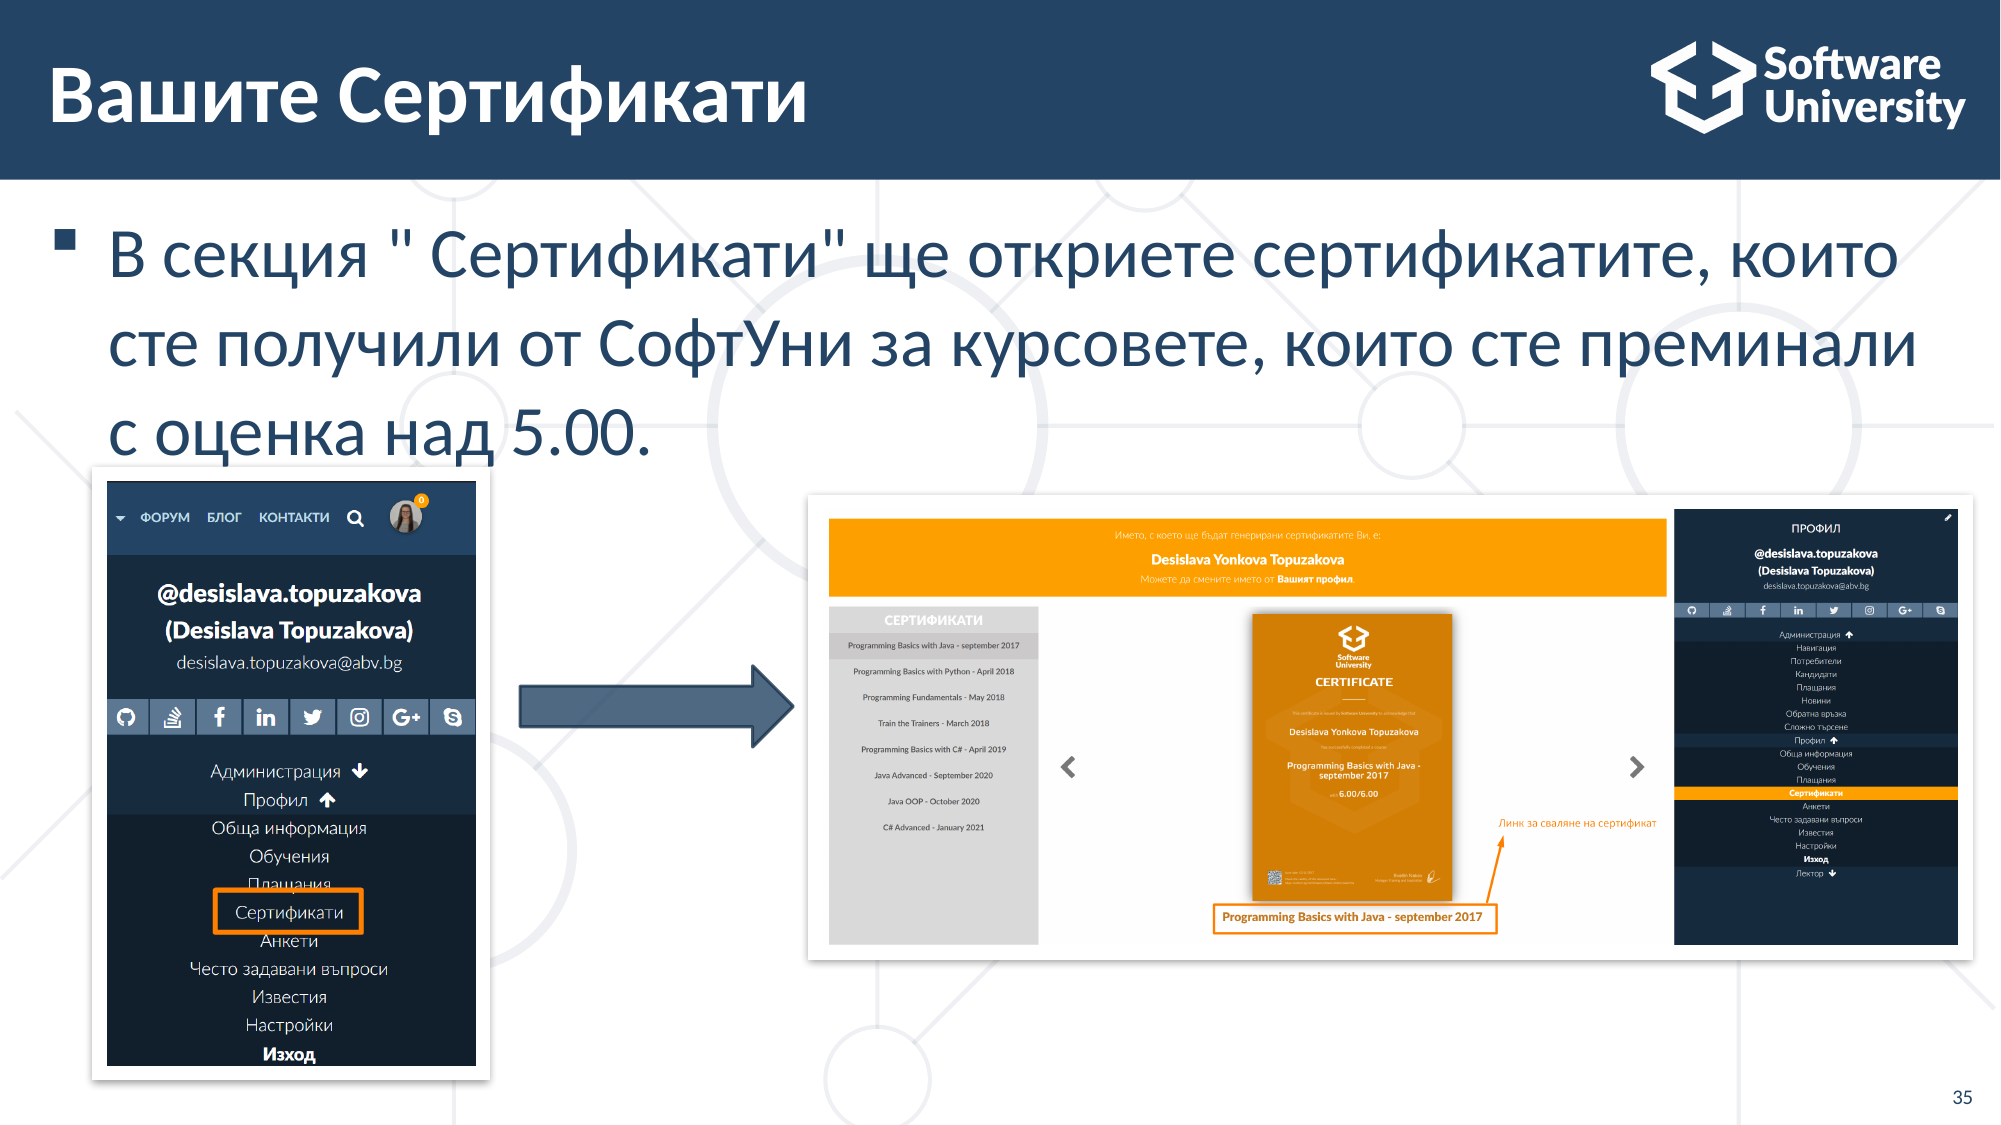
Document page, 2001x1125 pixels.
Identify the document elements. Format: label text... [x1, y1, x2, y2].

list В секция " Сертификати" ще откриете сертификатите, които сте получили от СофтУни за курсовете, които сте преминали с оценка над 5.00. [31, 196, 1970, 1104]
text_box [518, 663, 796, 749]
picture [822, 509, 1959, 946]
slide_number 35 [1927, 1067, 1989, 1117]
title Вашите Сертификати [31, 16, 1625, 162]
picture [1651, 41, 1966, 134]
picture [106, 481, 477, 1066]
